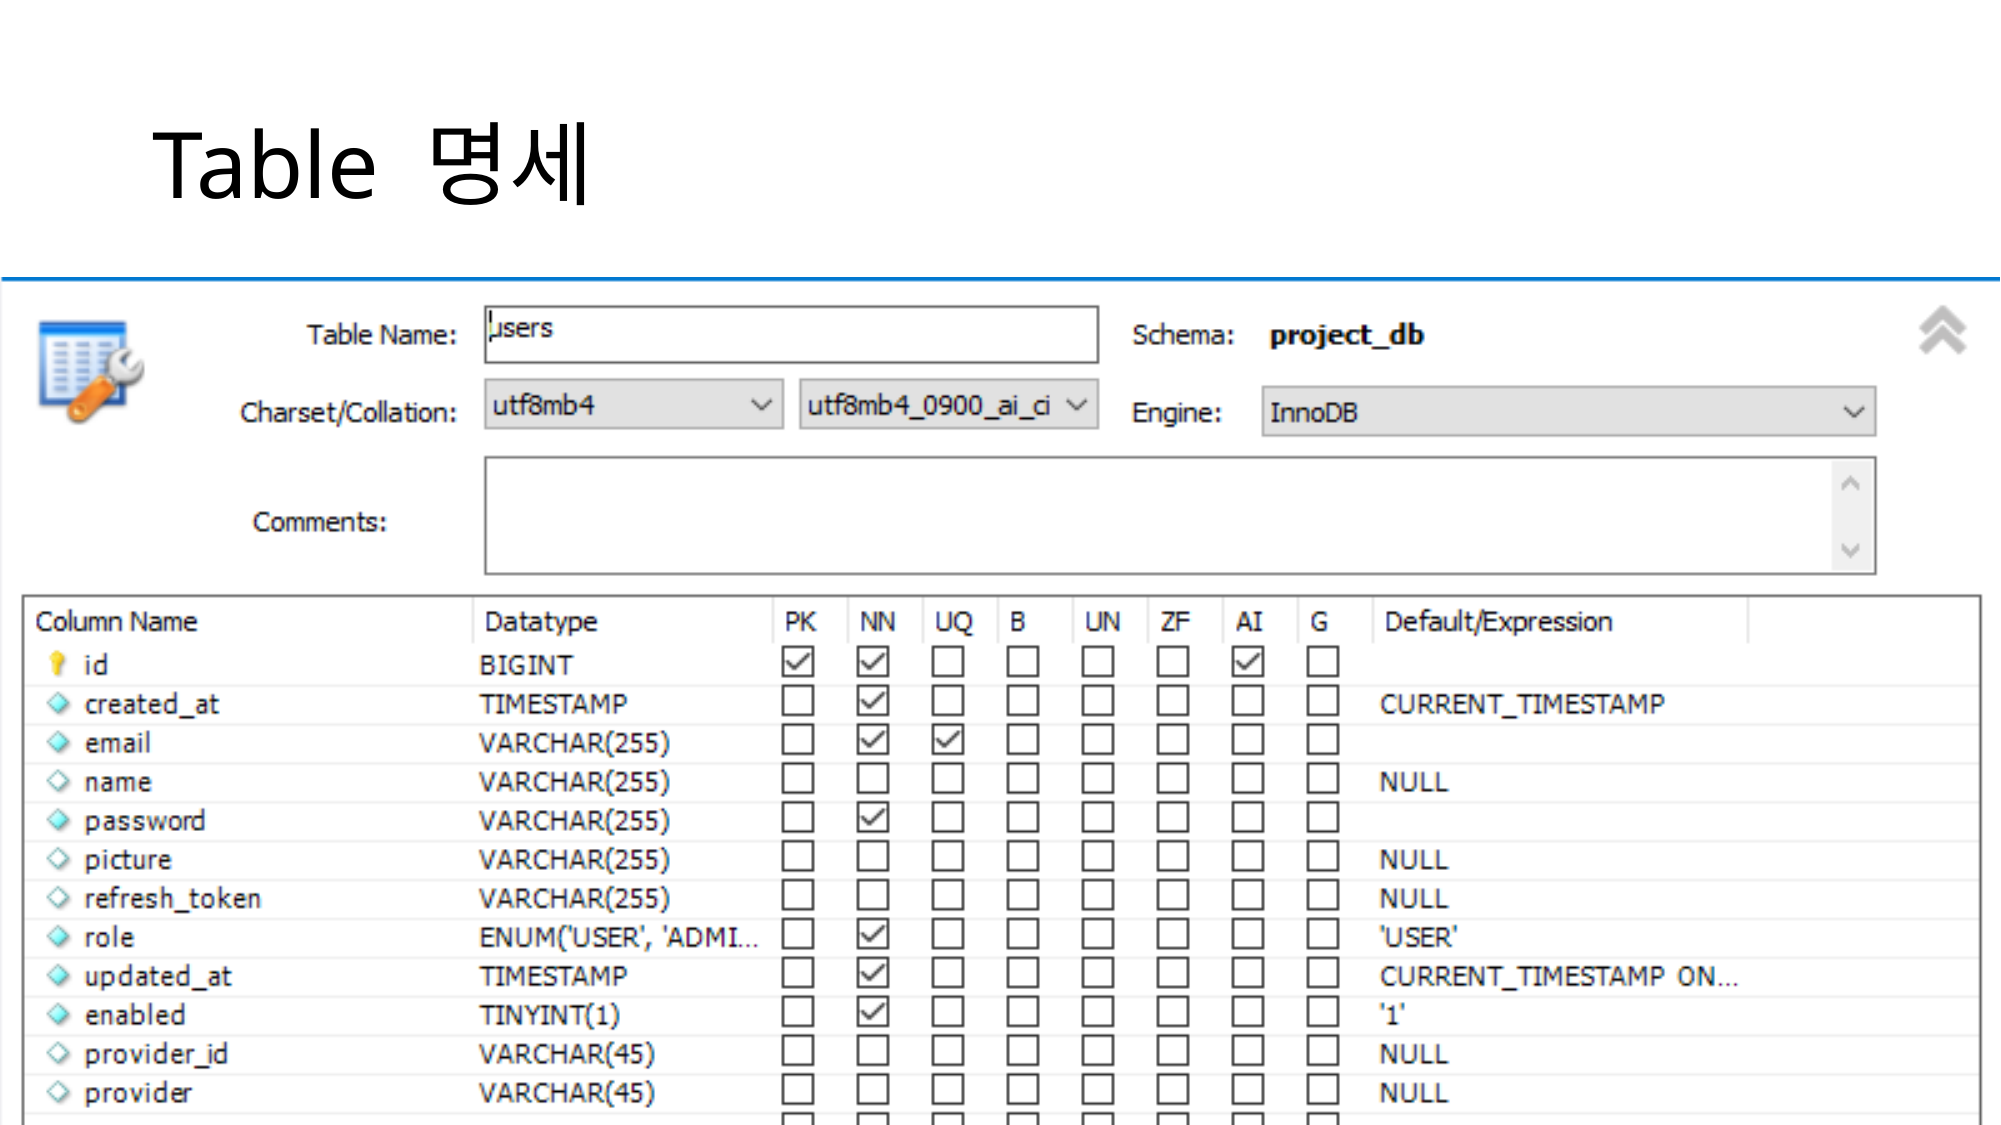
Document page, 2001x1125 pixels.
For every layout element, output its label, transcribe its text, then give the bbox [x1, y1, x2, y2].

title Table 명세 [137, 59, 1863, 276]
picture [0, 276, 2000, 1125]
